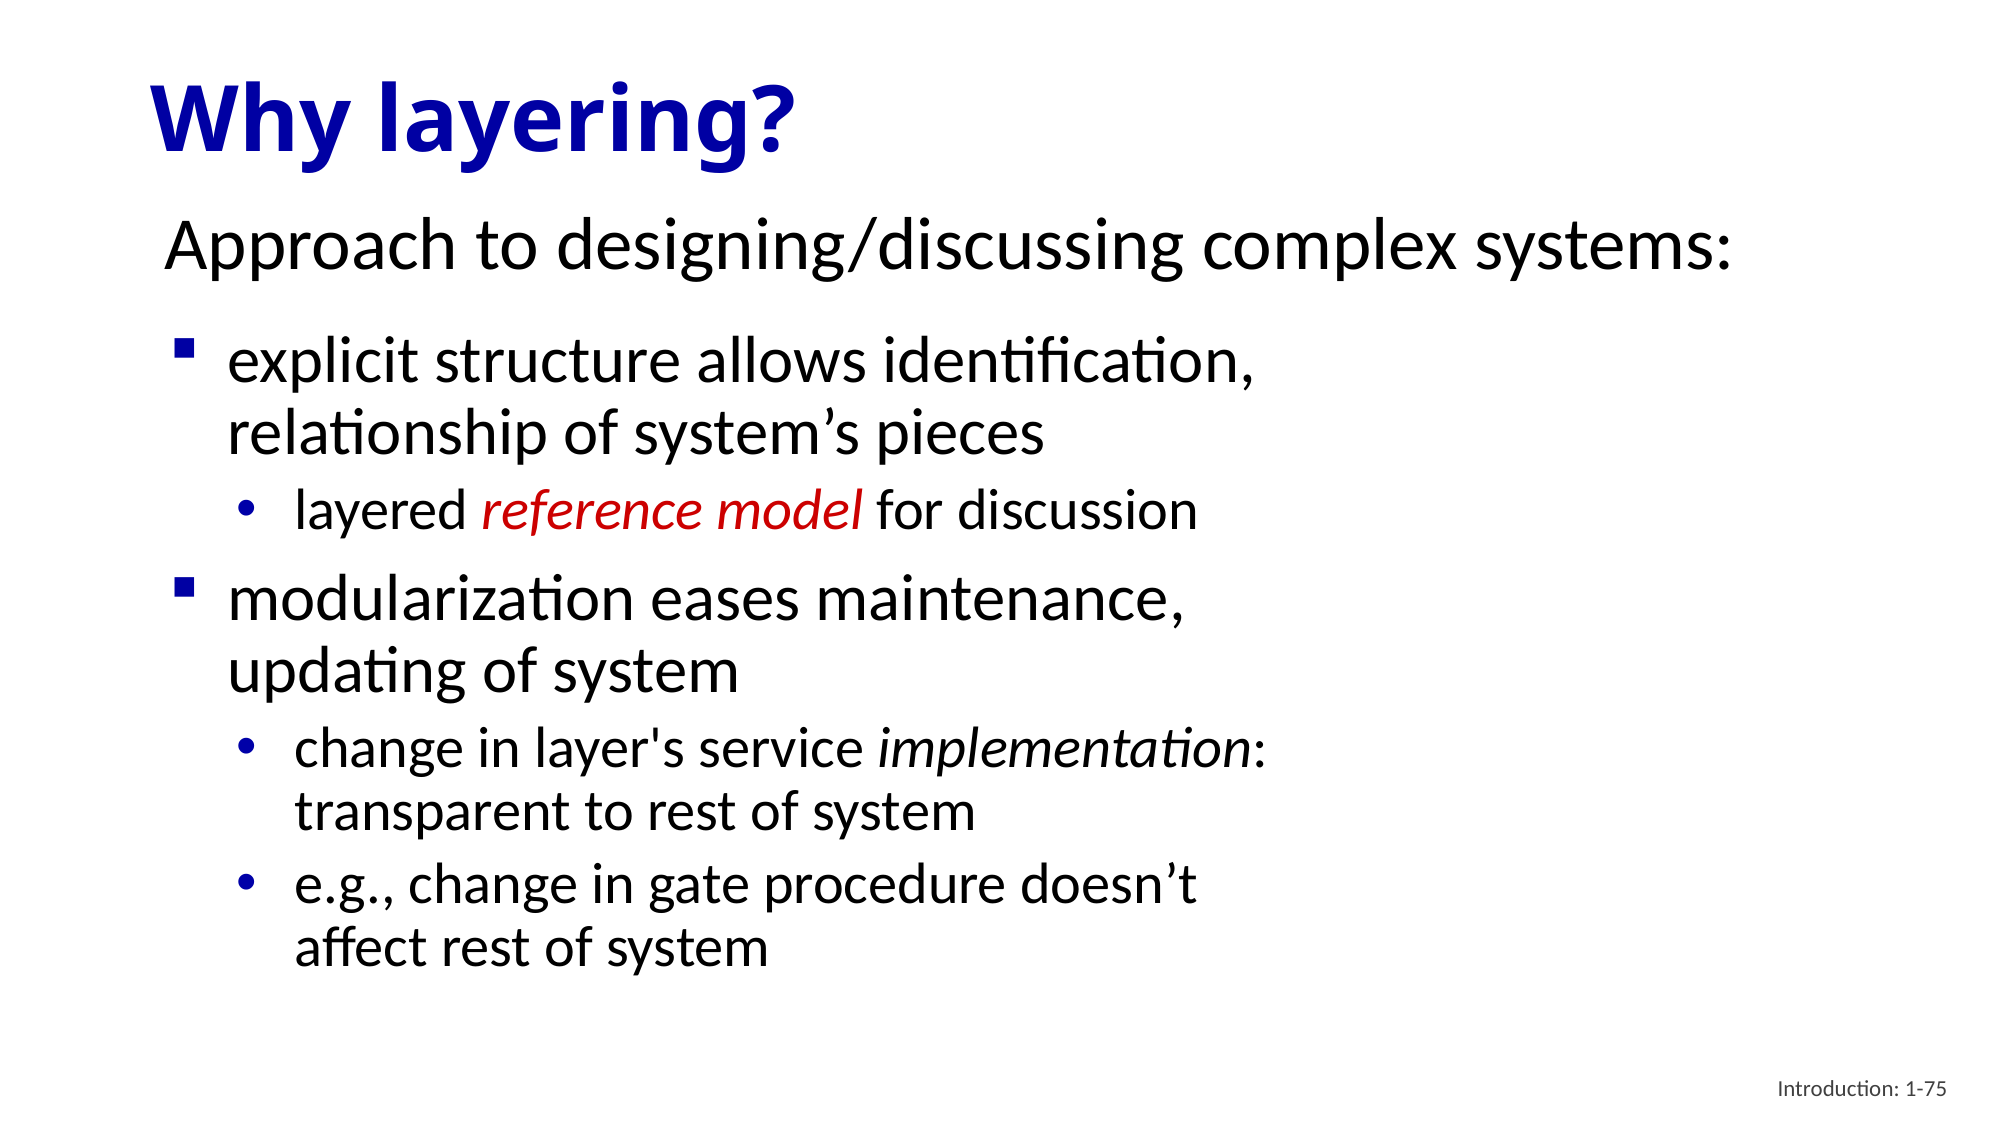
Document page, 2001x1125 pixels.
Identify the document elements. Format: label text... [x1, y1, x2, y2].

title Why layering? [135, 47, 1861, 195]
slide_number Introduction: 1-75 [1512, 1056, 1963, 1117]
text_box Approach to designing/discussing complex systems: [127, 197, 1795, 1005]
text_box explicit structure allows identification, relationship of system’s pieces layered reference model for discussion modularization eases maintenance, updating of system change in layer's service implementation: transparent to rest of system e.g., change in gate procedure doesn’t affect rest of system [118, 317, 1338, 1031]
